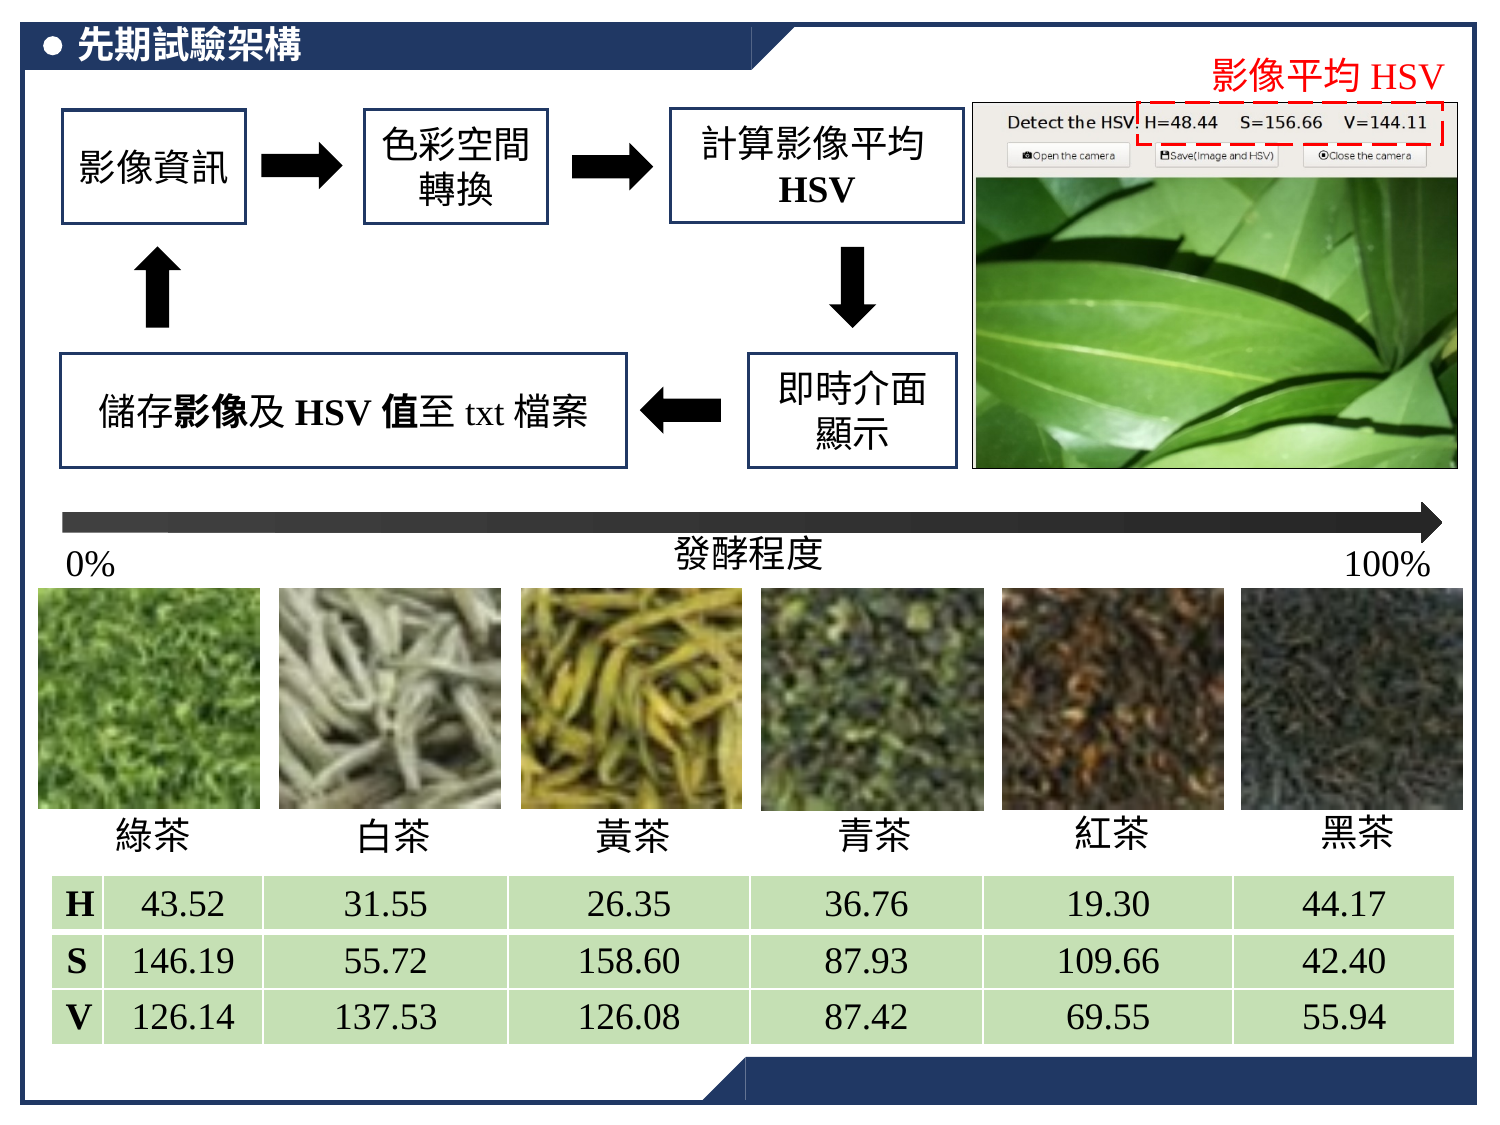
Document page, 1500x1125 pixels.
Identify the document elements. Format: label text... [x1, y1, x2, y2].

text_box [133, 246, 182, 328]
text_box [43, 36, 63, 56]
table_header 44.17 [1234, 876, 1454, 929]
picture [279, 588, 501, 809]
picture [1002, 588, 1224, 810]
picture [761, 588, 984, 811]
table_cell 87.93 [751, 935, 982, 988]
picture [1240, 588, 1463, 810]
text_box 0% [50, 531, 131, 588]
text_box 先期試驗架構 [62, 13, 318, 74]
picture [972, 102, 1458, 469]
text_box 影像平均HSV [1196, 44, 1460, 105]
text_box 紅茶 [1059, 810, 1165, 863]
table_cell 126.14 [104, 990, 262, 1044]
text_box 白茶 [340, 809, 446, 866]
table_cell 109.66 [984, 935, 1232, 988]
table_header 43.52 [104, 876, 262, 929]
table_header 31.55 [264, 876, 507, 929]
picture [521, 588, 743, 809]
table_header 36.76 [751, 876, 982, 929]
picture [38, 588, 260, 809]
text_box [639, 386, 721, 434]
text_box 黃茶 [581, 809, 686, 866]
table_cell 126.08 [509, 990, 749, 1044]
table_cell 87.42 [751, 990, 982, 1044]
text_box 黑茶 [1305, 810, 1411, 862]
table_cell S [52, 935, 102, 988]
text_box 發酵程度 [658, 522, 839, 583]
text_box [261, 141, 343, 190]
text_box [828, 246, 877, 328]
table_header 19.30 [984, 876, 1232, 929]
table_header H [52, 876, 102, 929]
text_box 100% [1328, 531, 1447, 588]
table_cell 69.55 [984, 990, 1232, 1044]
text_box 青茶 [822, 811, 928, 865]
text_box [572, 142, 654, 191]
text_box 色彩空間轉換 [364, 108, 549, 224]
text_box 影像資訊 [61, 109, 247, 224]
text_box 即時介面顯示 [747, 352, 958, 468]
text_box [61, 499, 1444, 534]
text_box 計算影像平均HSV [670, 107, 965, 223]
table_cell 55.72 [264, 935, 507, 988]
text_box 綠茶 [100, 809, 206, 865]
table_cell 137.53 [264, 990, 507, 1044]
table_cell 42.40 [1234, 935, 1454, 988]
table_cell 146.19 [104, 935, 262, 988]
table_cell 158.60 [509, 935, 749, 988]
table_cell V [52, 990, 102, 1044]
text_box 儲存影像及HSV值至txt檔案 [60, 352, 628, 468]
table_cell 55.94 [1234, 990, 1454, 1044]
table_header 26.35 [509, 876, 749, 929]
